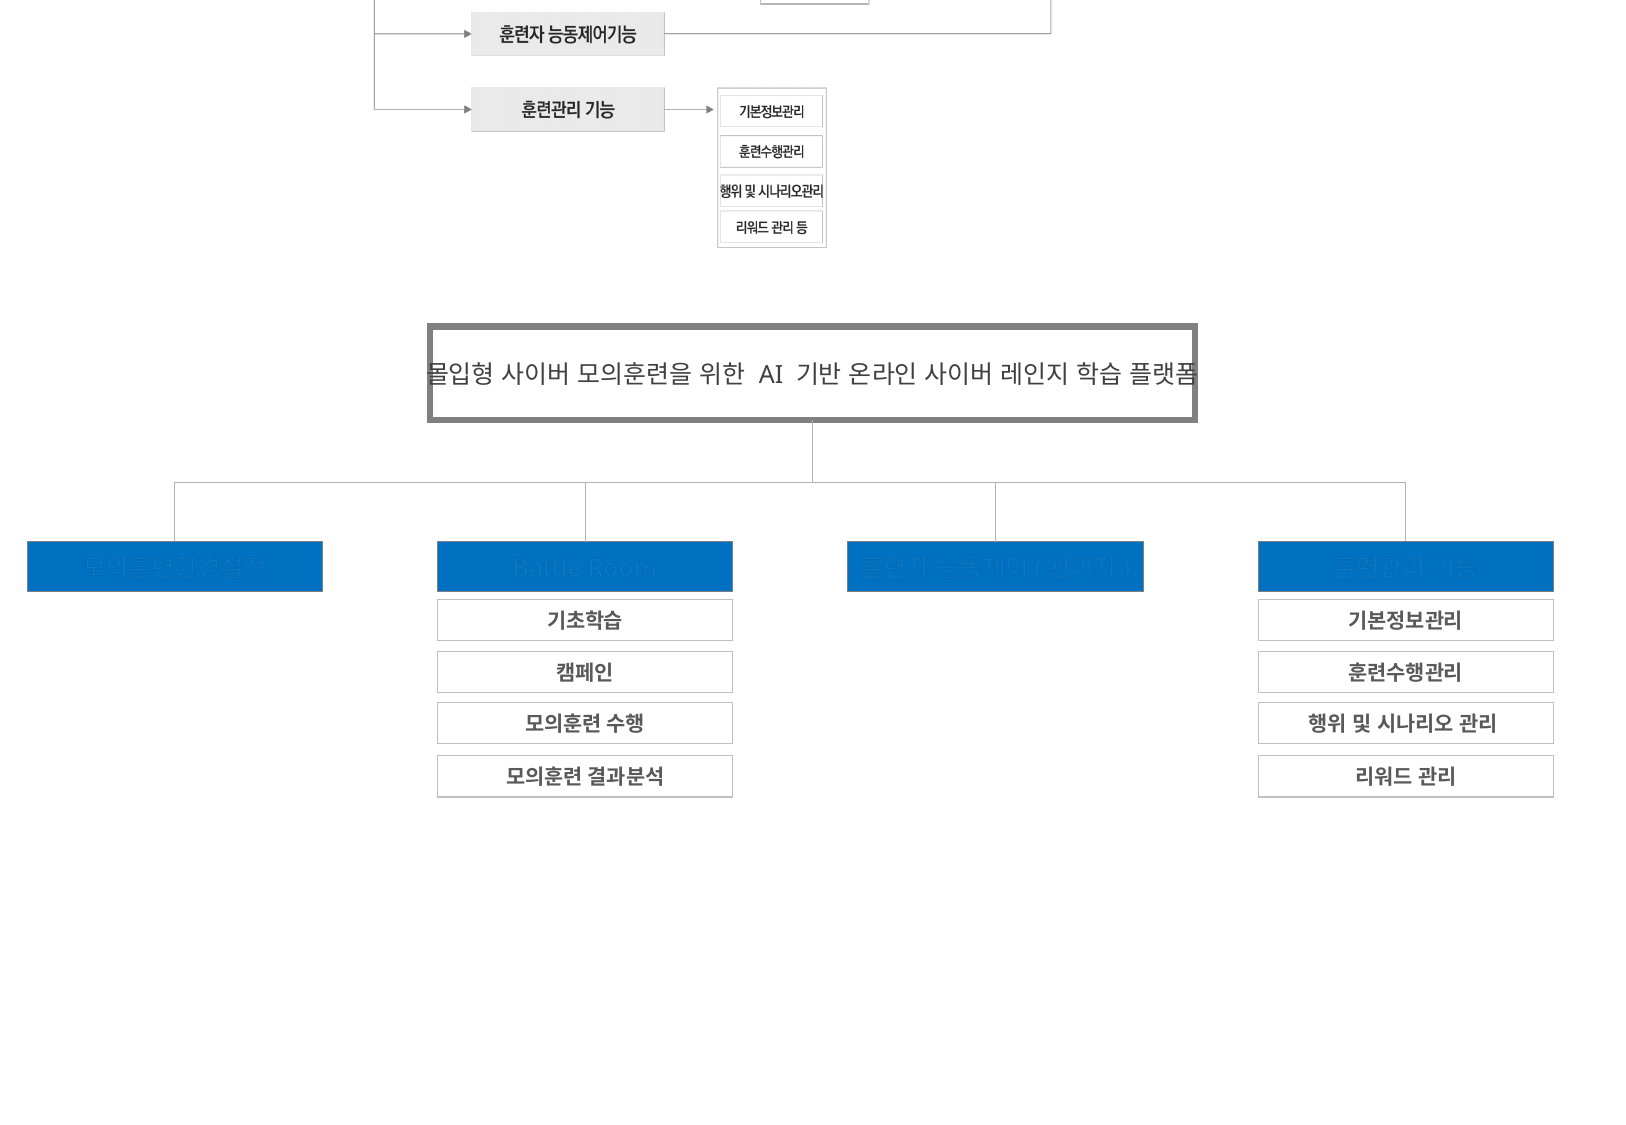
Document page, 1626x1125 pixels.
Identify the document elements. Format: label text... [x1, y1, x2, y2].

text_box 모의훈련 결과분석 [555, 755, 733, 798]
text_box 리워드 관리 [1258, 755, 1554, 798]
text_box 기본정보관리 [1258, 599, 1554, 641]
picture [323, 0, 1387, 248]
text_box 훈련수행관리 [1258, 651, 1554, 693]
text_box 행위 및 시나리오 관리 [1258, 702, 1554, 744]
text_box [432, 161, 555, 800]
text_box Battle Room [555, 541, 638, 592]
text_box 몰입형 사이버 모의훈련을 위한 AI 기반 온라인 사이버 레인지 학습 플랫폼 [555, 326, 1048, 420]
text_box 모의훈련환경설정 [27, 541, 323, 592]
text_box 기초학습 [555, 599, 733, 641]
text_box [1048, 184, 1170, 778]
text_box 모의훈련 수행 [555, 702, 733, 744]
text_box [843, 389, 965, 573]
text_box 훈련관리 기능 [1258, 541, 1554, 592]
text_box 몰입형 사이버 모의훈련을 위한 AI 기반 온라인 사이버 레인지 학습 플랫폼 [1170, 326, 1196, 420]
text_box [638, 367, 760, 595]
text_box 캠페인 [555, 651, 733, 693]
text_box 훈련자 능동제어(관리자) [847, 541, 1048, 592]
